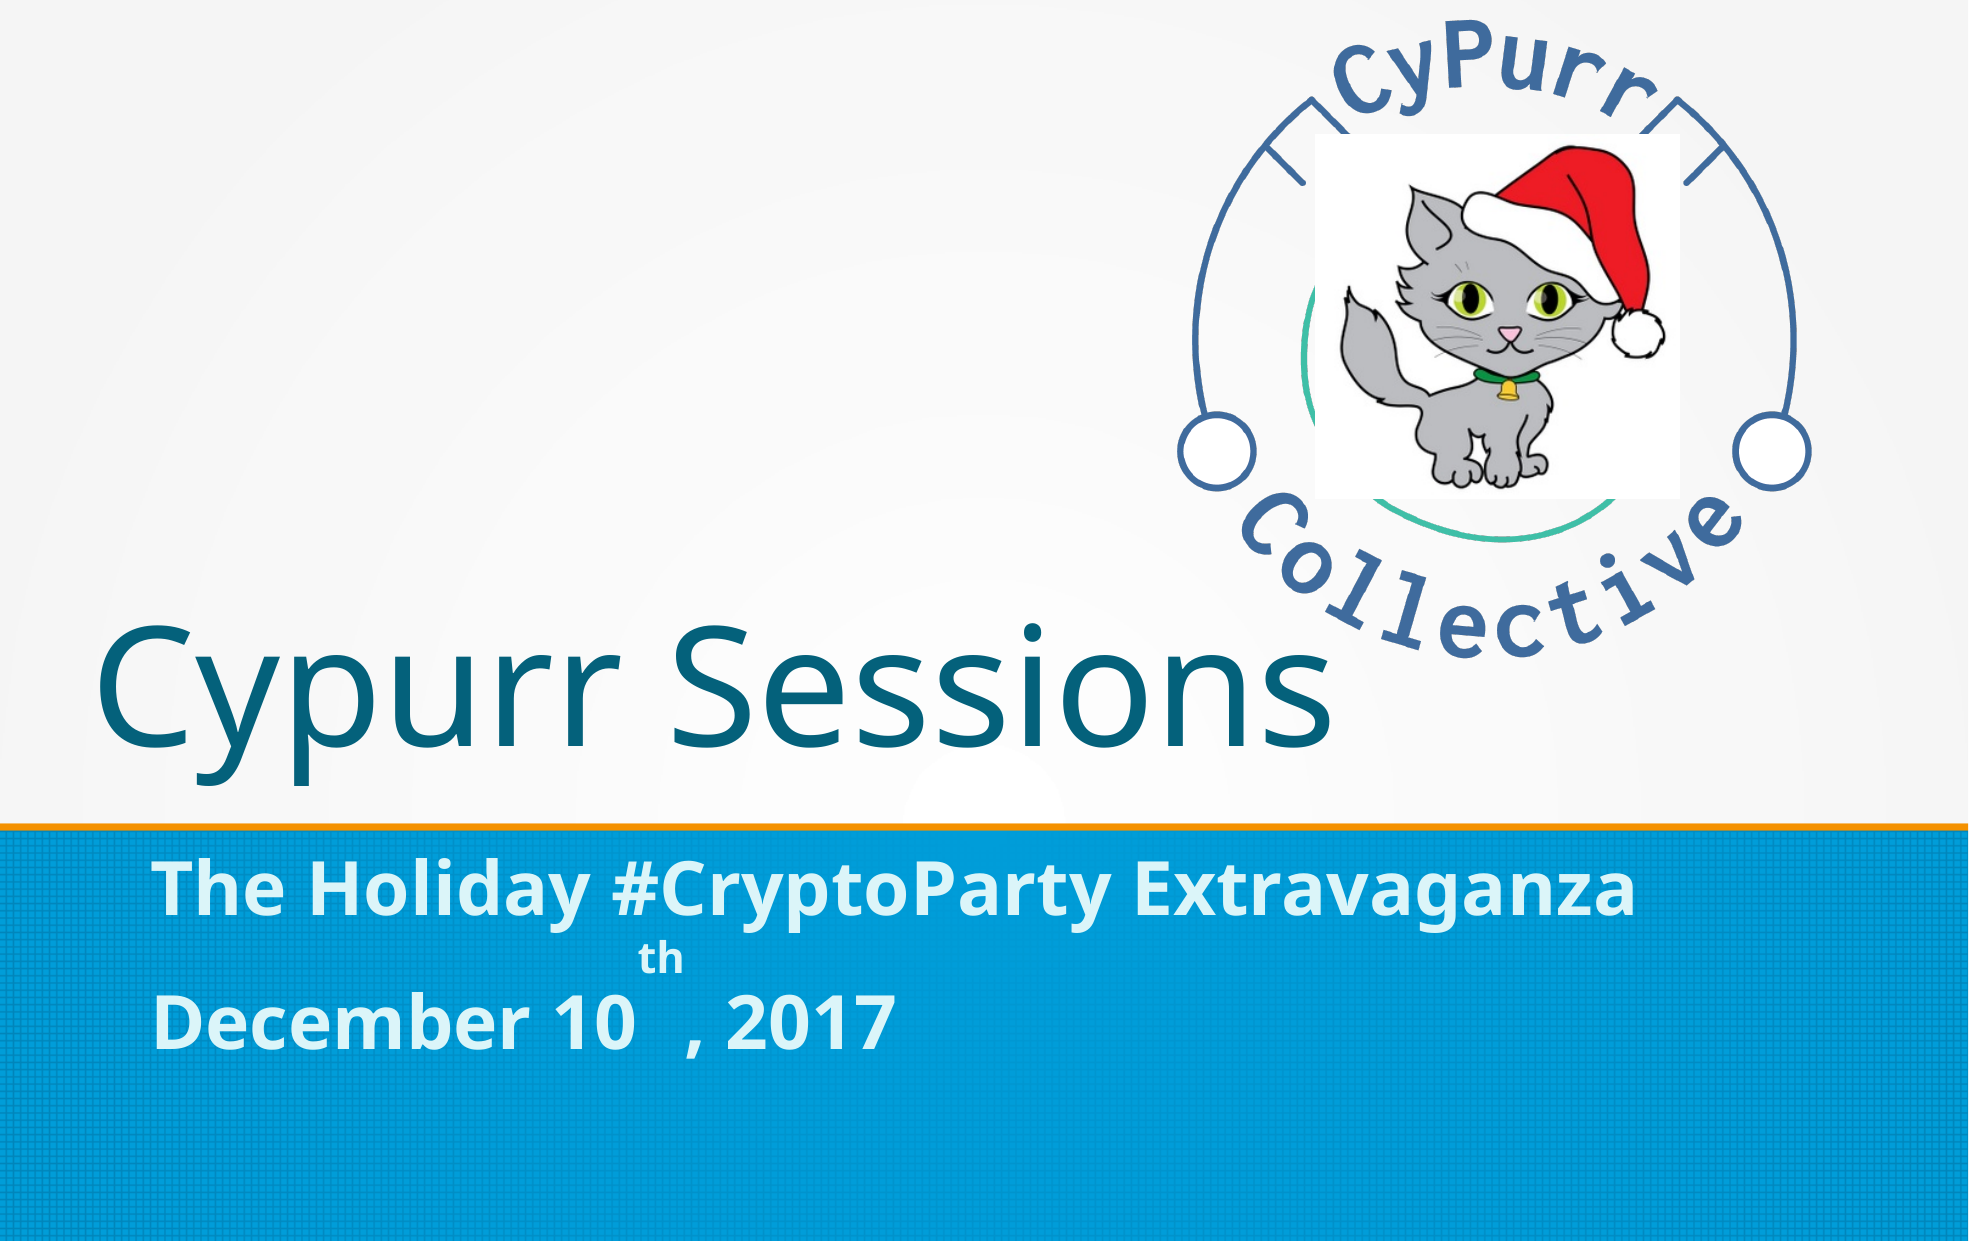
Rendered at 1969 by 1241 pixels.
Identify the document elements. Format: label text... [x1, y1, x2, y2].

text_box The Holiday #CryptoParty Extravaganza December 10th, 2017 [149, 840, 1920, 1095]
picture [0, 0, 1969, 830]
text_box Cypurr Sessions [89, 49, 1862, 780]
